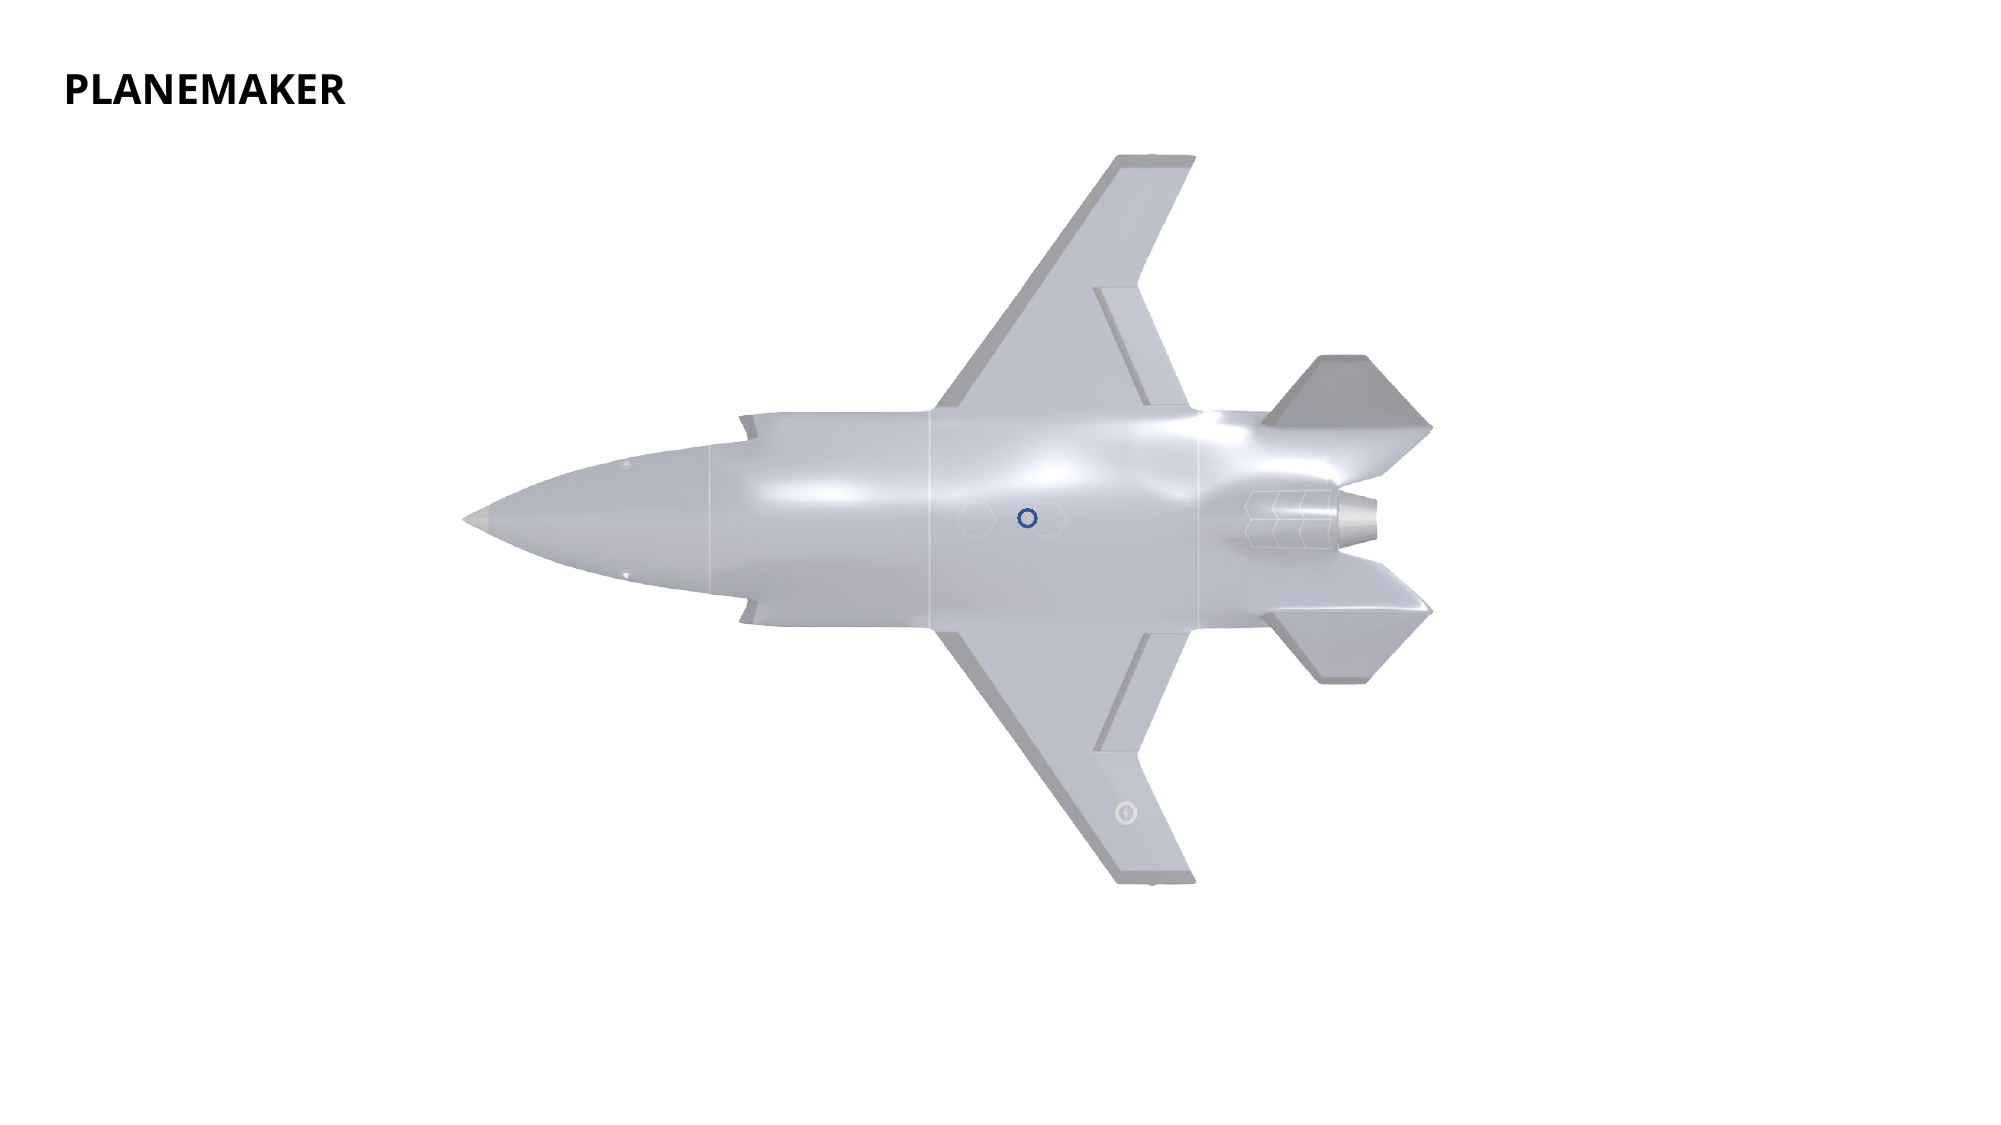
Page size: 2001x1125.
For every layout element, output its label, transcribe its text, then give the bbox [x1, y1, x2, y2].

picture [460, 121, 1437, 915]
text_box PLANEMAKER [48, 55, 461, 121]
